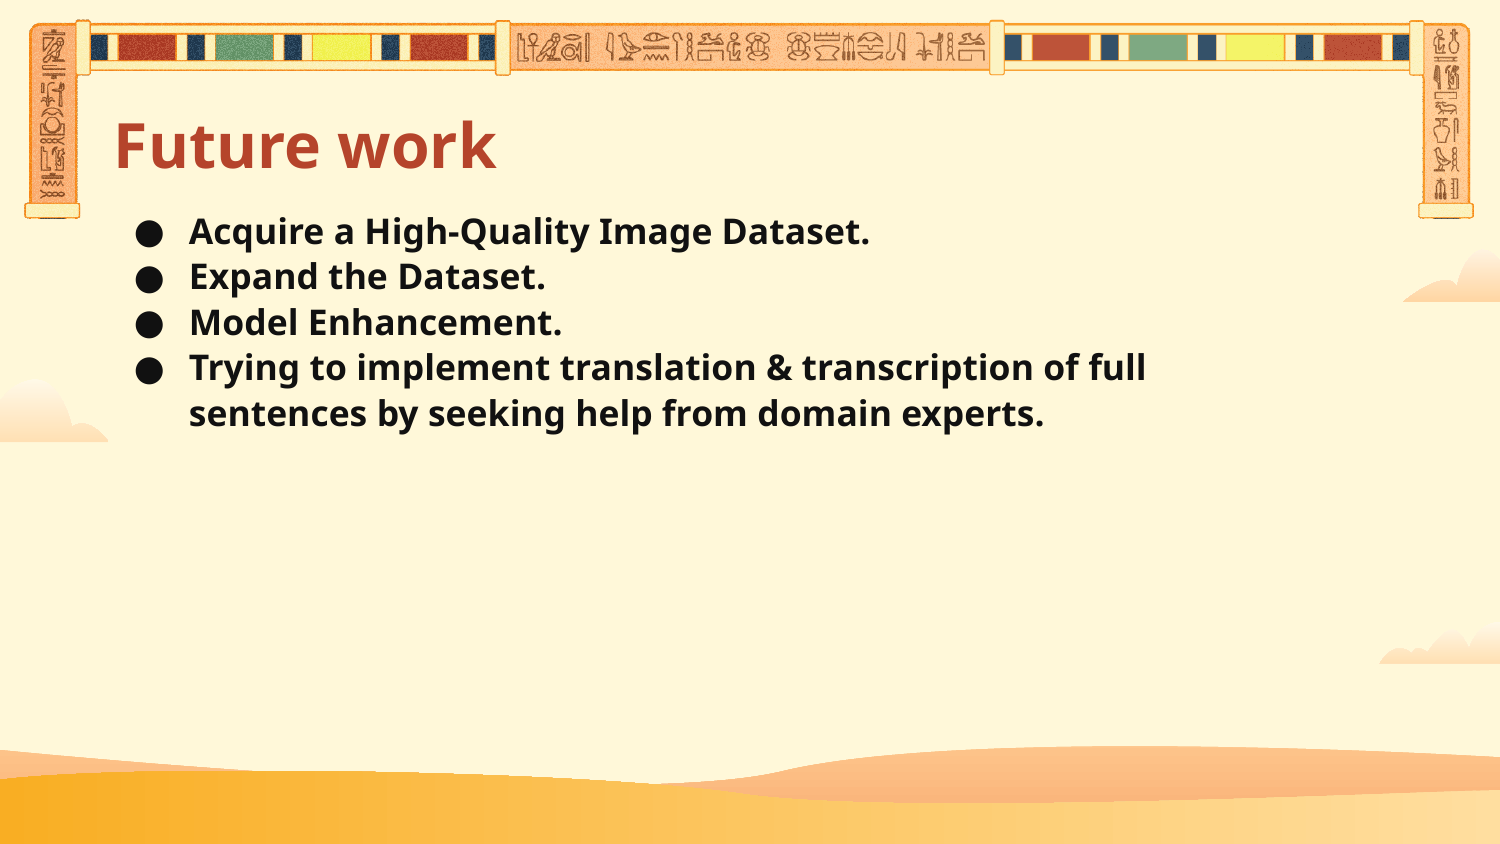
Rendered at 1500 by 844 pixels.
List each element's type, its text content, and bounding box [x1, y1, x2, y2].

picture [0, 0, 1499, 219]
text_box Future work Acquire a High-Quality Image Dataset. Expand the Dataset. Model Enhancement. Trying to implement translation & transcription of full sentences by seeking help from domain experts. [99, 90, 1317, 753]
